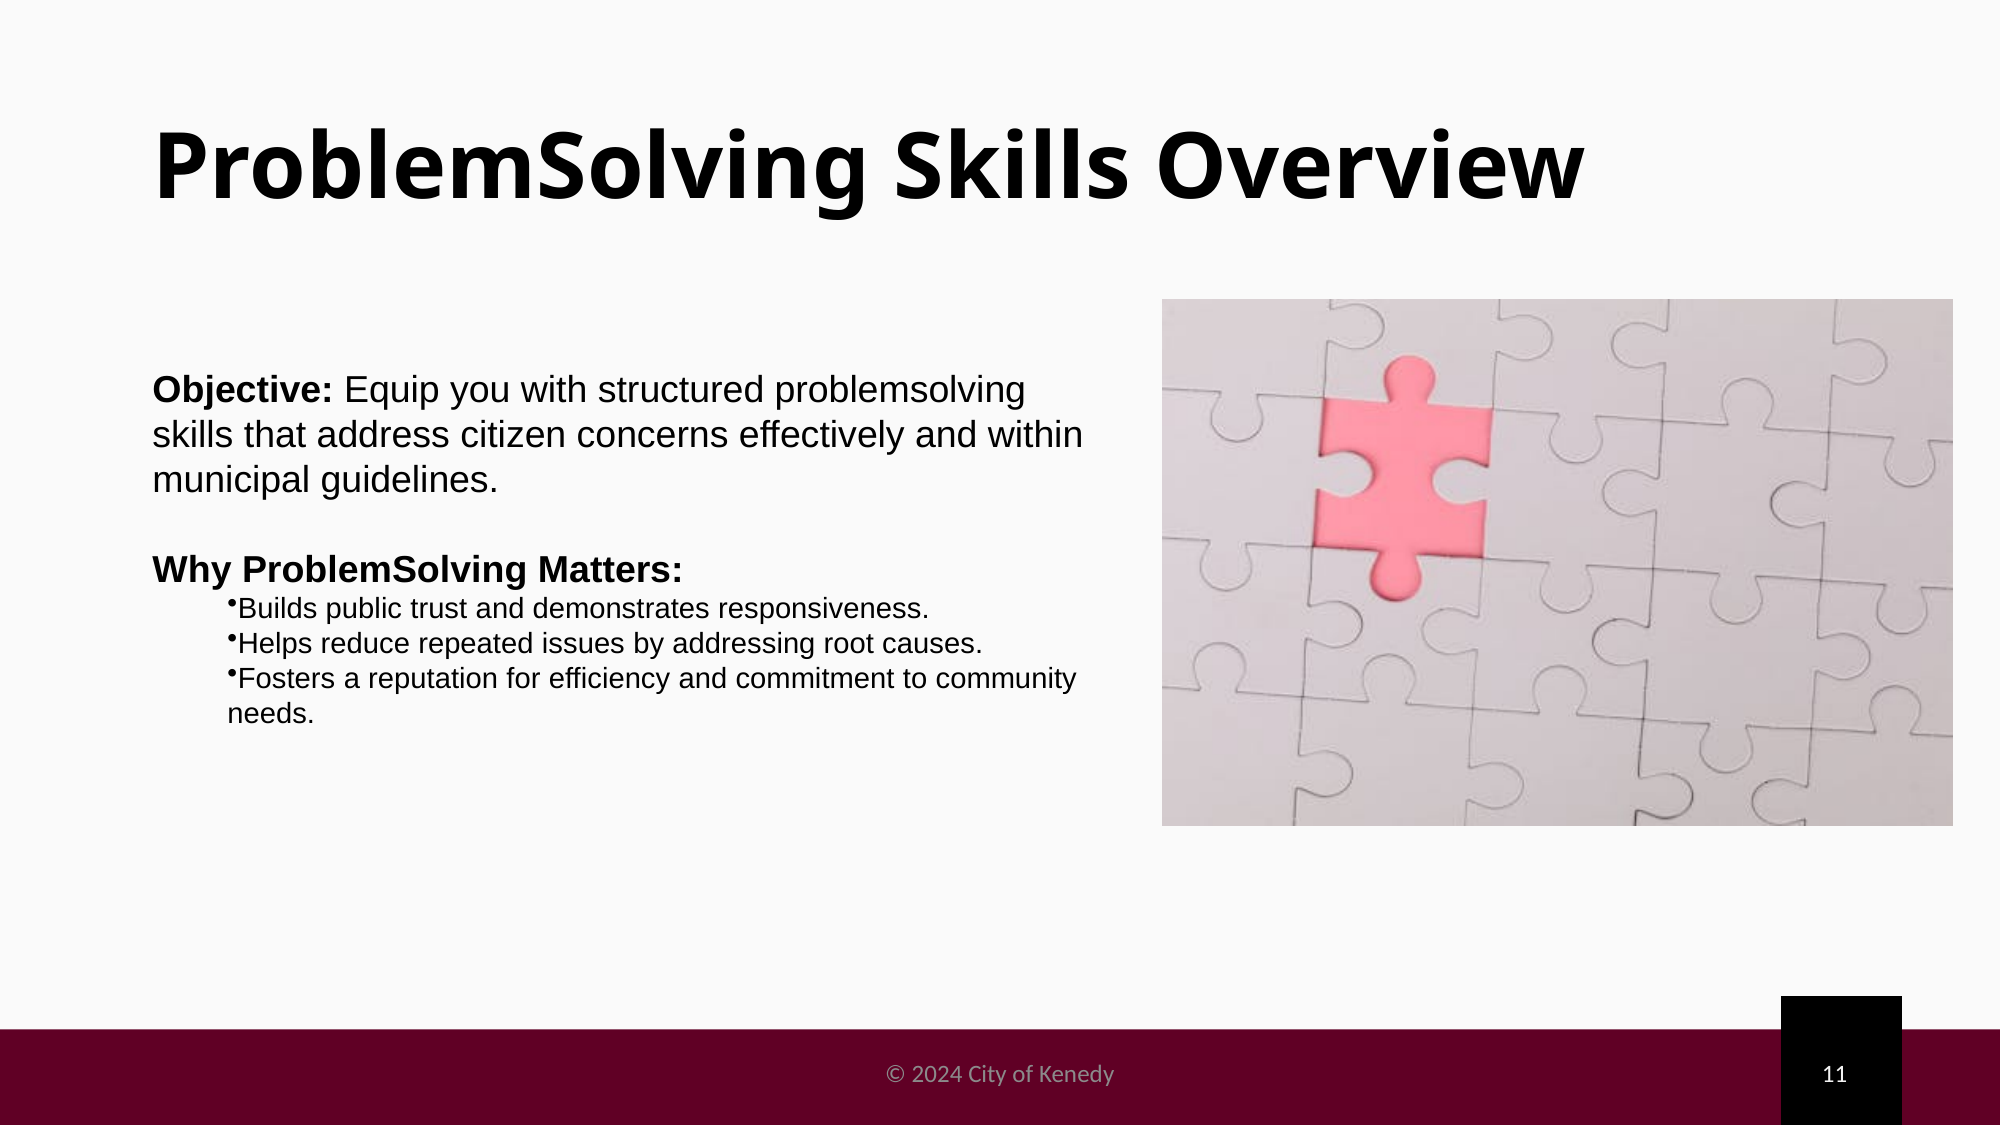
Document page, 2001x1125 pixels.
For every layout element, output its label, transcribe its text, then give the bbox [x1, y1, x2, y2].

footer © 2024 City of Kenedy [662, 1042, 1338, 1103]
text_box [1902, 1028, 2000, 1125]
picture [1162, 299, 1953, 826]
title ProblemSolving Skills Overview [137, 59, 1863, 278]
list Objective: Equip you with structured problemsolving skills that address citizen concerns effectively and within municipal guidelines. Why ProblemSolving Matters: Builds public trust and demonstrates responsiveness. Helps reduce repeated issues by addressing root causes. Fosters a reputation for efficiency and commitment to community needs. [137, 243, 1119, 896]
text_box [1781, 996, 1902, 1125]
text_box [0, 1028, 1781, 1125]
slide_number 11 [1412, 1042, 1863, 1103]
